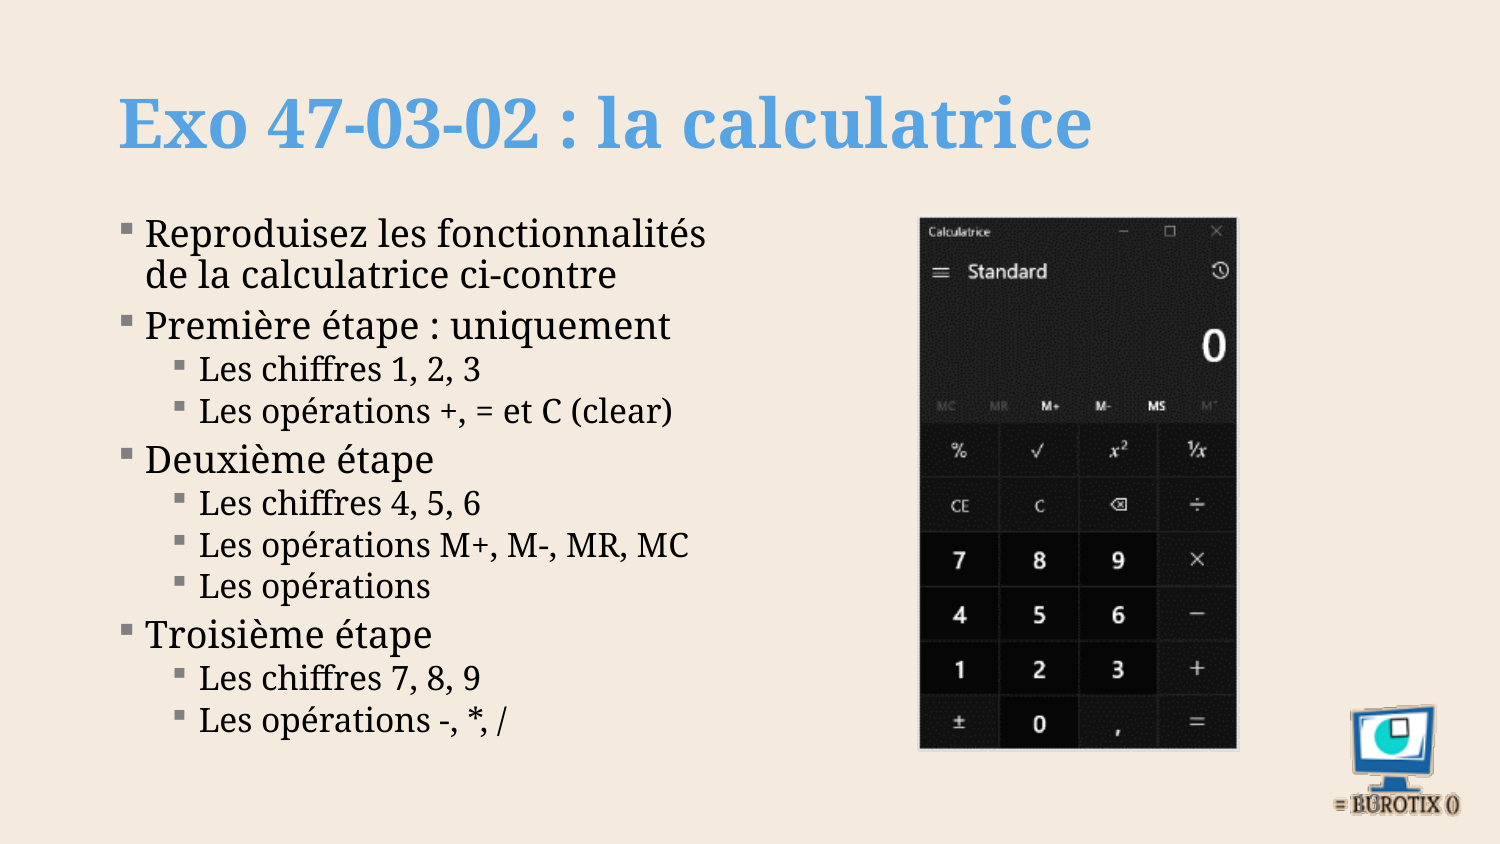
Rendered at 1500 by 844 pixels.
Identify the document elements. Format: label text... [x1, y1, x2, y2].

slide_number 13 [1059, 782, 1397, 828]
picture [1332, 703, 1462, 817]
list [916, 215, 1240, 753]
title Exo 47-03-02 : la calculatrice [103, 44, 1397, 208]
